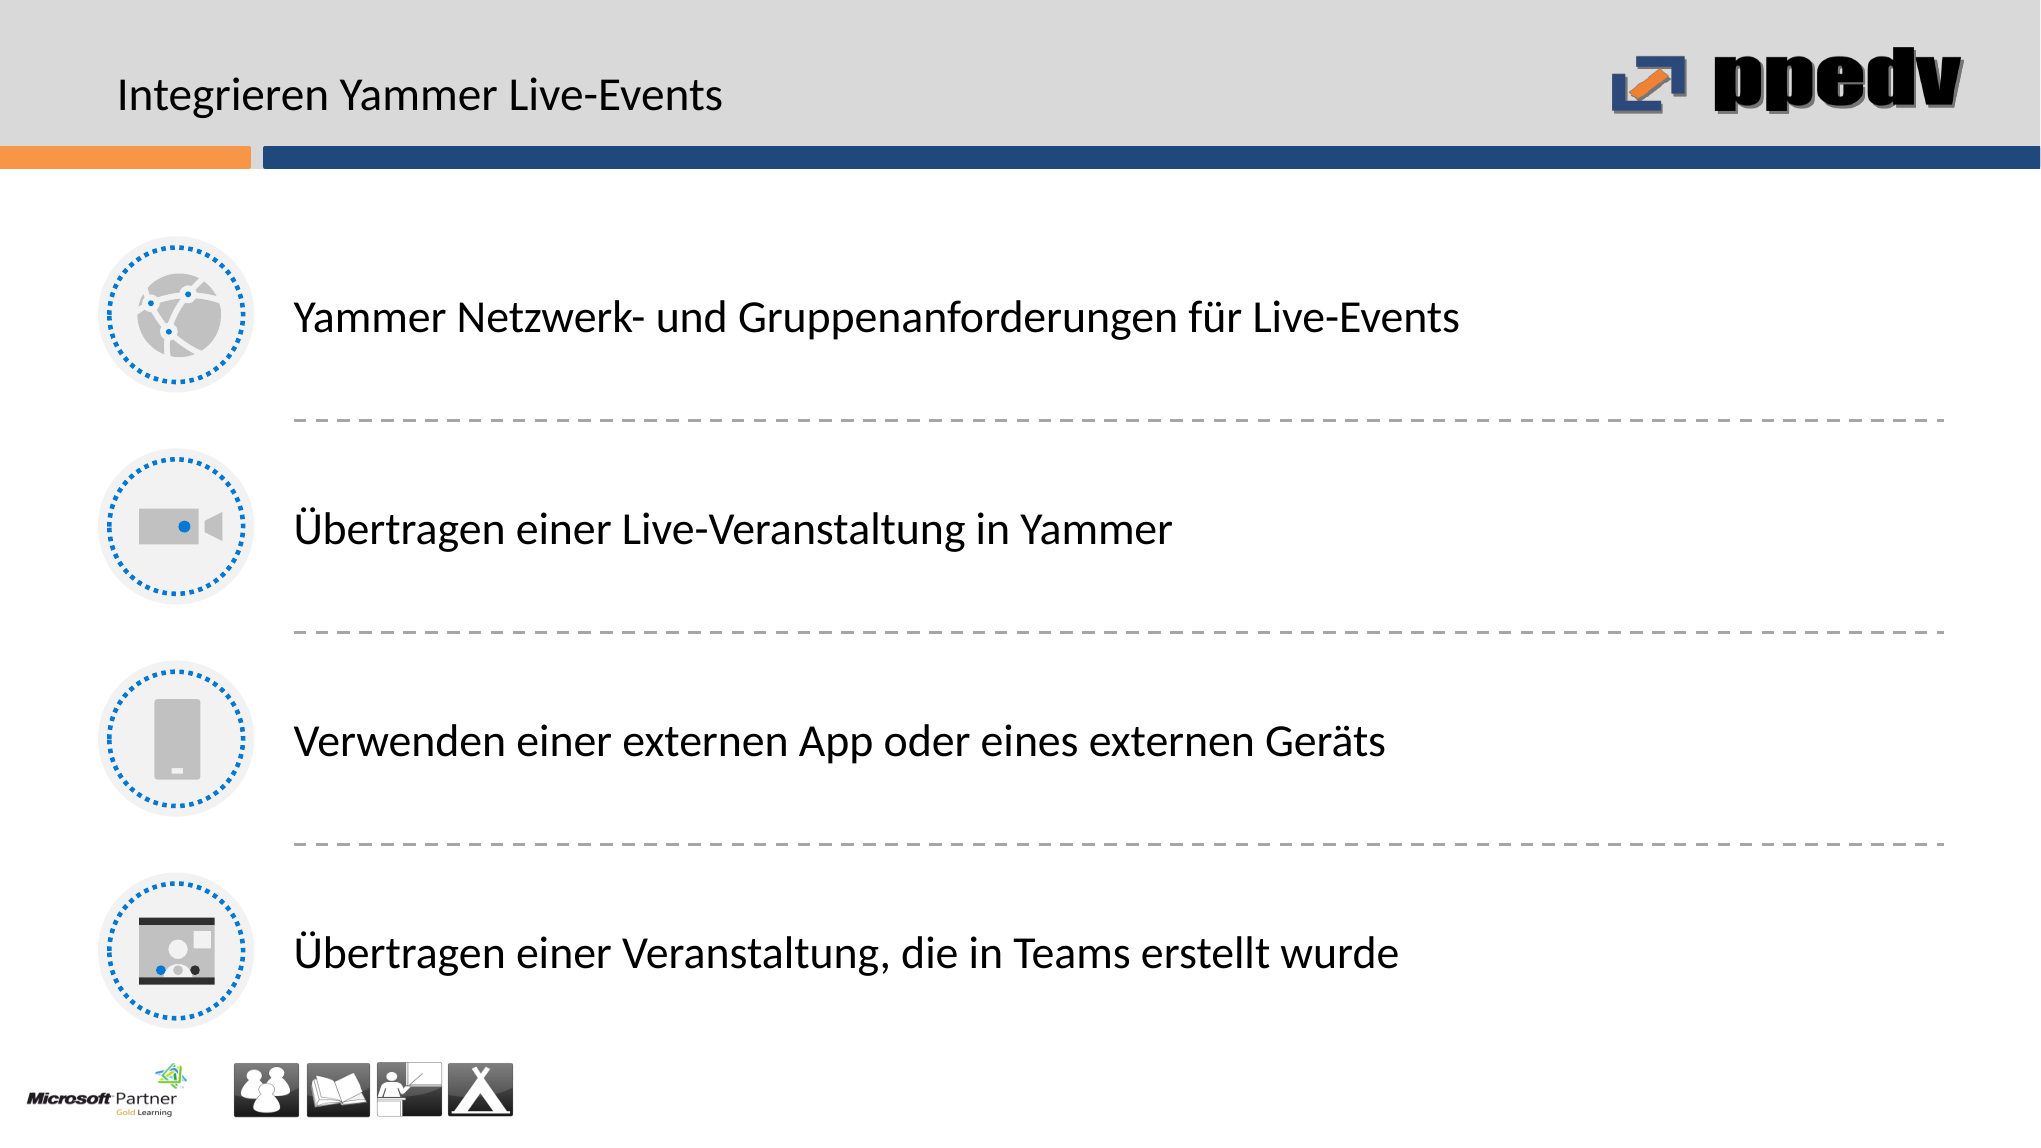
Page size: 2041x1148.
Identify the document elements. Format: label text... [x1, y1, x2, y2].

title Integrieren Yammer Live-Events [101, 55, 1947, 129]
picture [97, 659, 255, 817]
text_box Verwenden einer externen App oder eines externen Geräts [293, 710, 1731, 766]
picture [97, 447, 255, 605]
picture [97, 235, 255, 393]
picture [97, 872, 255, 1029]
picture [7, 1043, 538, 1140]
text_box Übertragen einer Veranstaltung, die in Teams erstellt wurde [293, 922, 1643, 978]
text_box Übertragen einer Live-Veranstaltung in Yammer [293, 498, 1388, 554]
text_box Yammer Netzwerk- und Gruppenanforderungen für Live-Events [293, 286, 1548, 342]
picture [1598, 41, 1992, 125]
